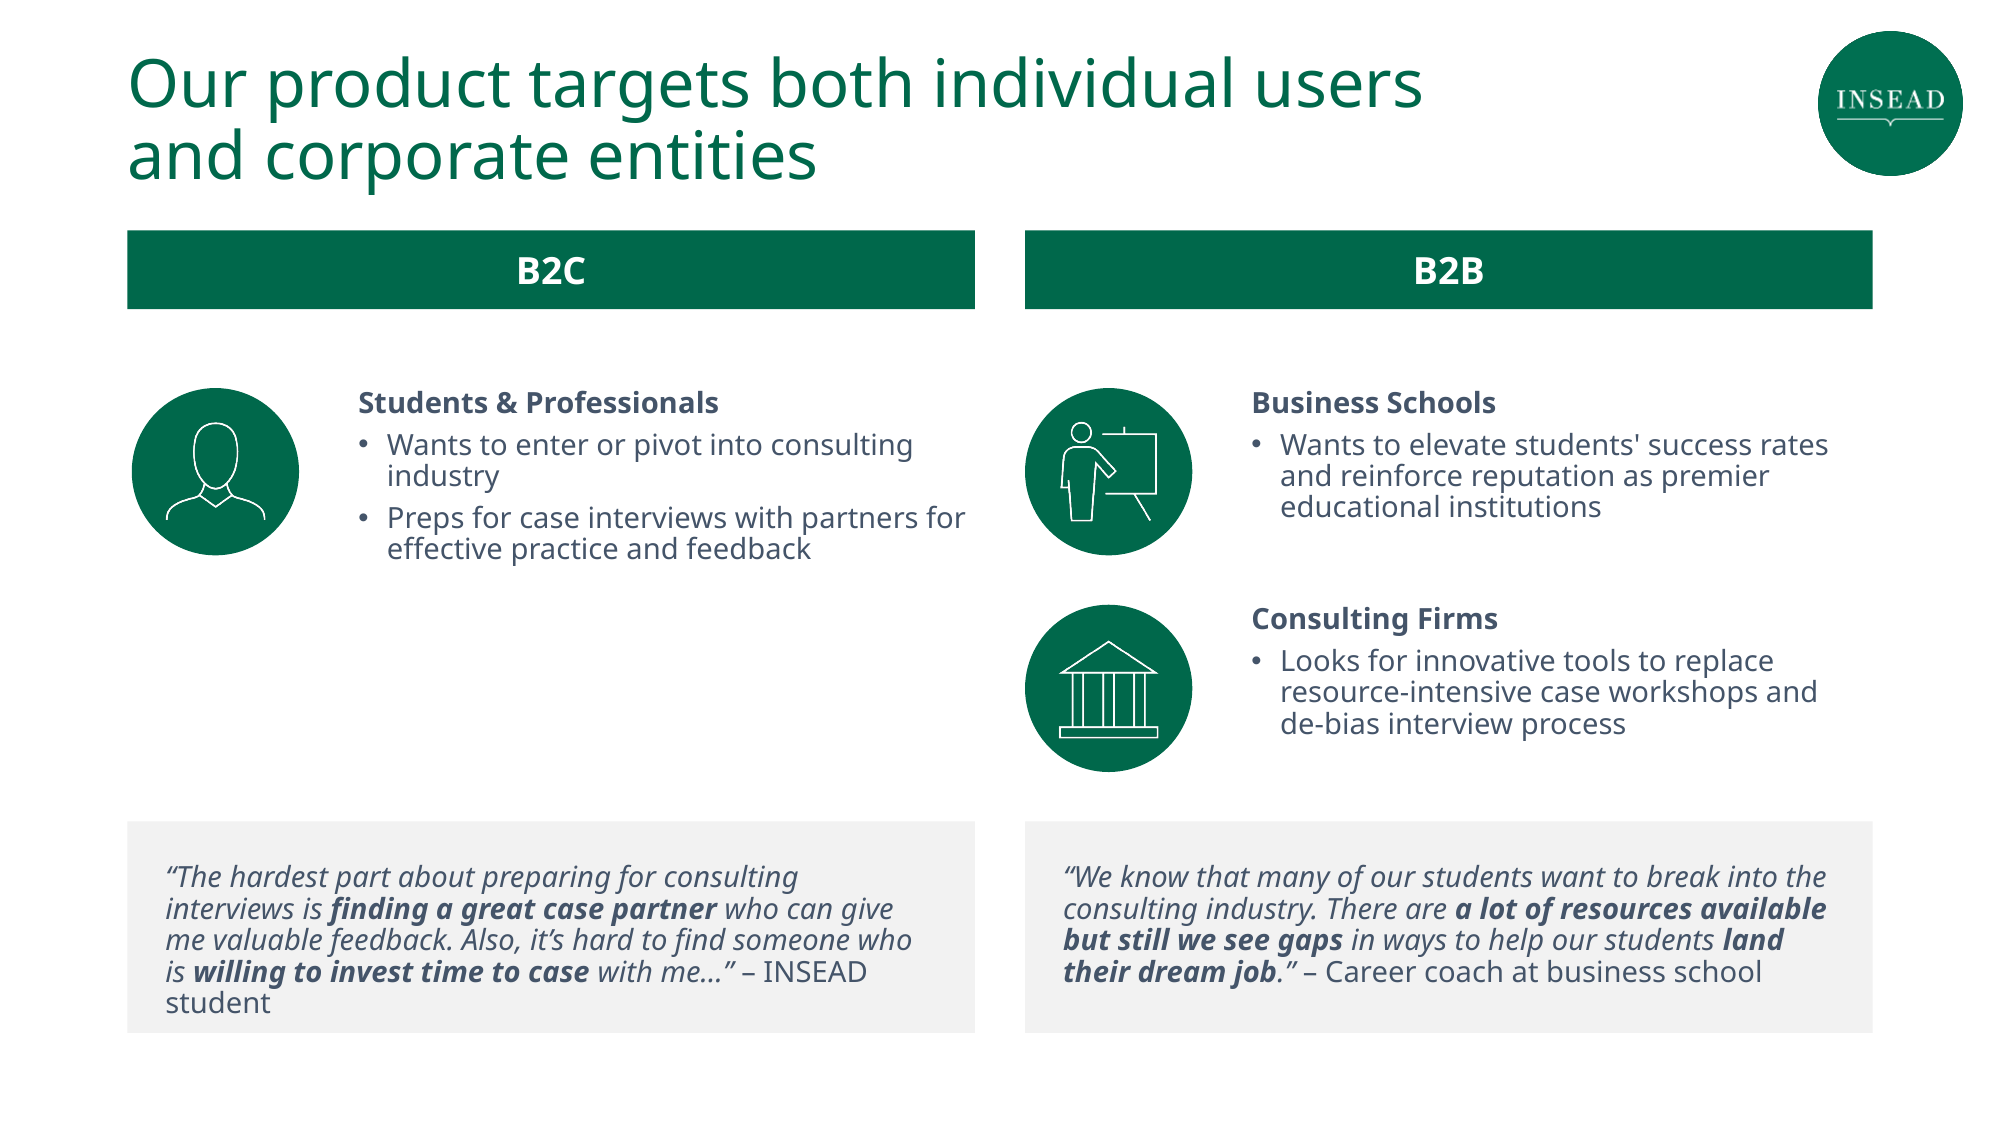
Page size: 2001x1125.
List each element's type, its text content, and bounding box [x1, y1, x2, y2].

text_box B2B [1024, 229, 1874, 310]
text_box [1024, 604, 1193, 773]
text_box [131, 388, 300, 556]
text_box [1024, 388, 1193, 556]
title Our product targets both individual users and corporate entities [127, 49, 1518, 204]
text_box Consulting Firms Looks for innovative tools to replace resource-intensive case workshops and de-bias interview process [1251, 604, 1869, 741]
text_box Business Schools Wants to elevate students' success rates and reinforce reputation as premier educational institutions [1251, 387, 1869, 525]
text_box B2C [126, 229, 976, 310]
picture [1816, 29, 1965, 178]
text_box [127, 821, 1873, 1034]
text_box Students & Professionals Wants to enter or pivot into consulting industry Preps for case interviews with partners for effective practice and feedback [358, 387, 975, 566]
